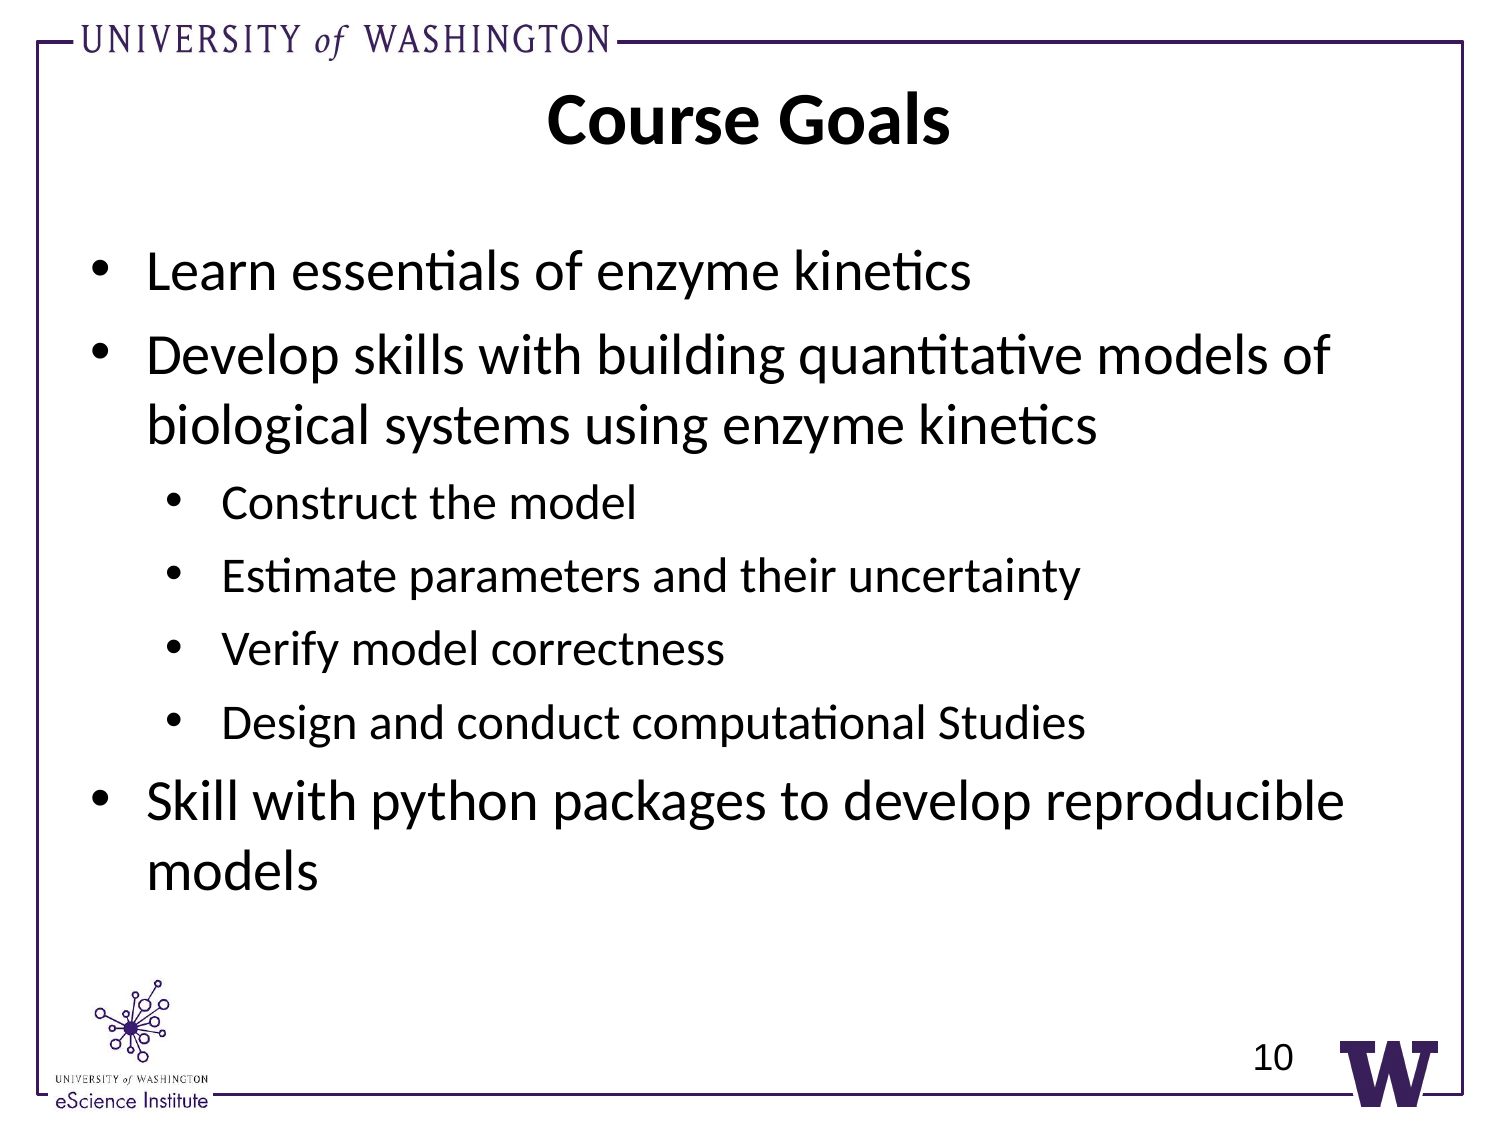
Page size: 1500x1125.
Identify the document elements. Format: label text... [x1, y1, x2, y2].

picture [1340, 1041, 1438, 1107]
picture [48, 978, 213, 1113]
list Learn essentials of enzyme kinetics Develop skills with building quantitative models of biological systems using enzyme kinetics Construct the model Estimate parameters and their uncertainty Verify model correctness Design and conduct computational Studies Skill with python packages to develop reproducible models [75, 224, 1425, 975]
slide_number 10 [1237, 1025, 1325, 1085]
title Course Goals [75, 62, 1425, 200]
picture [81, 24, 609, 61]
